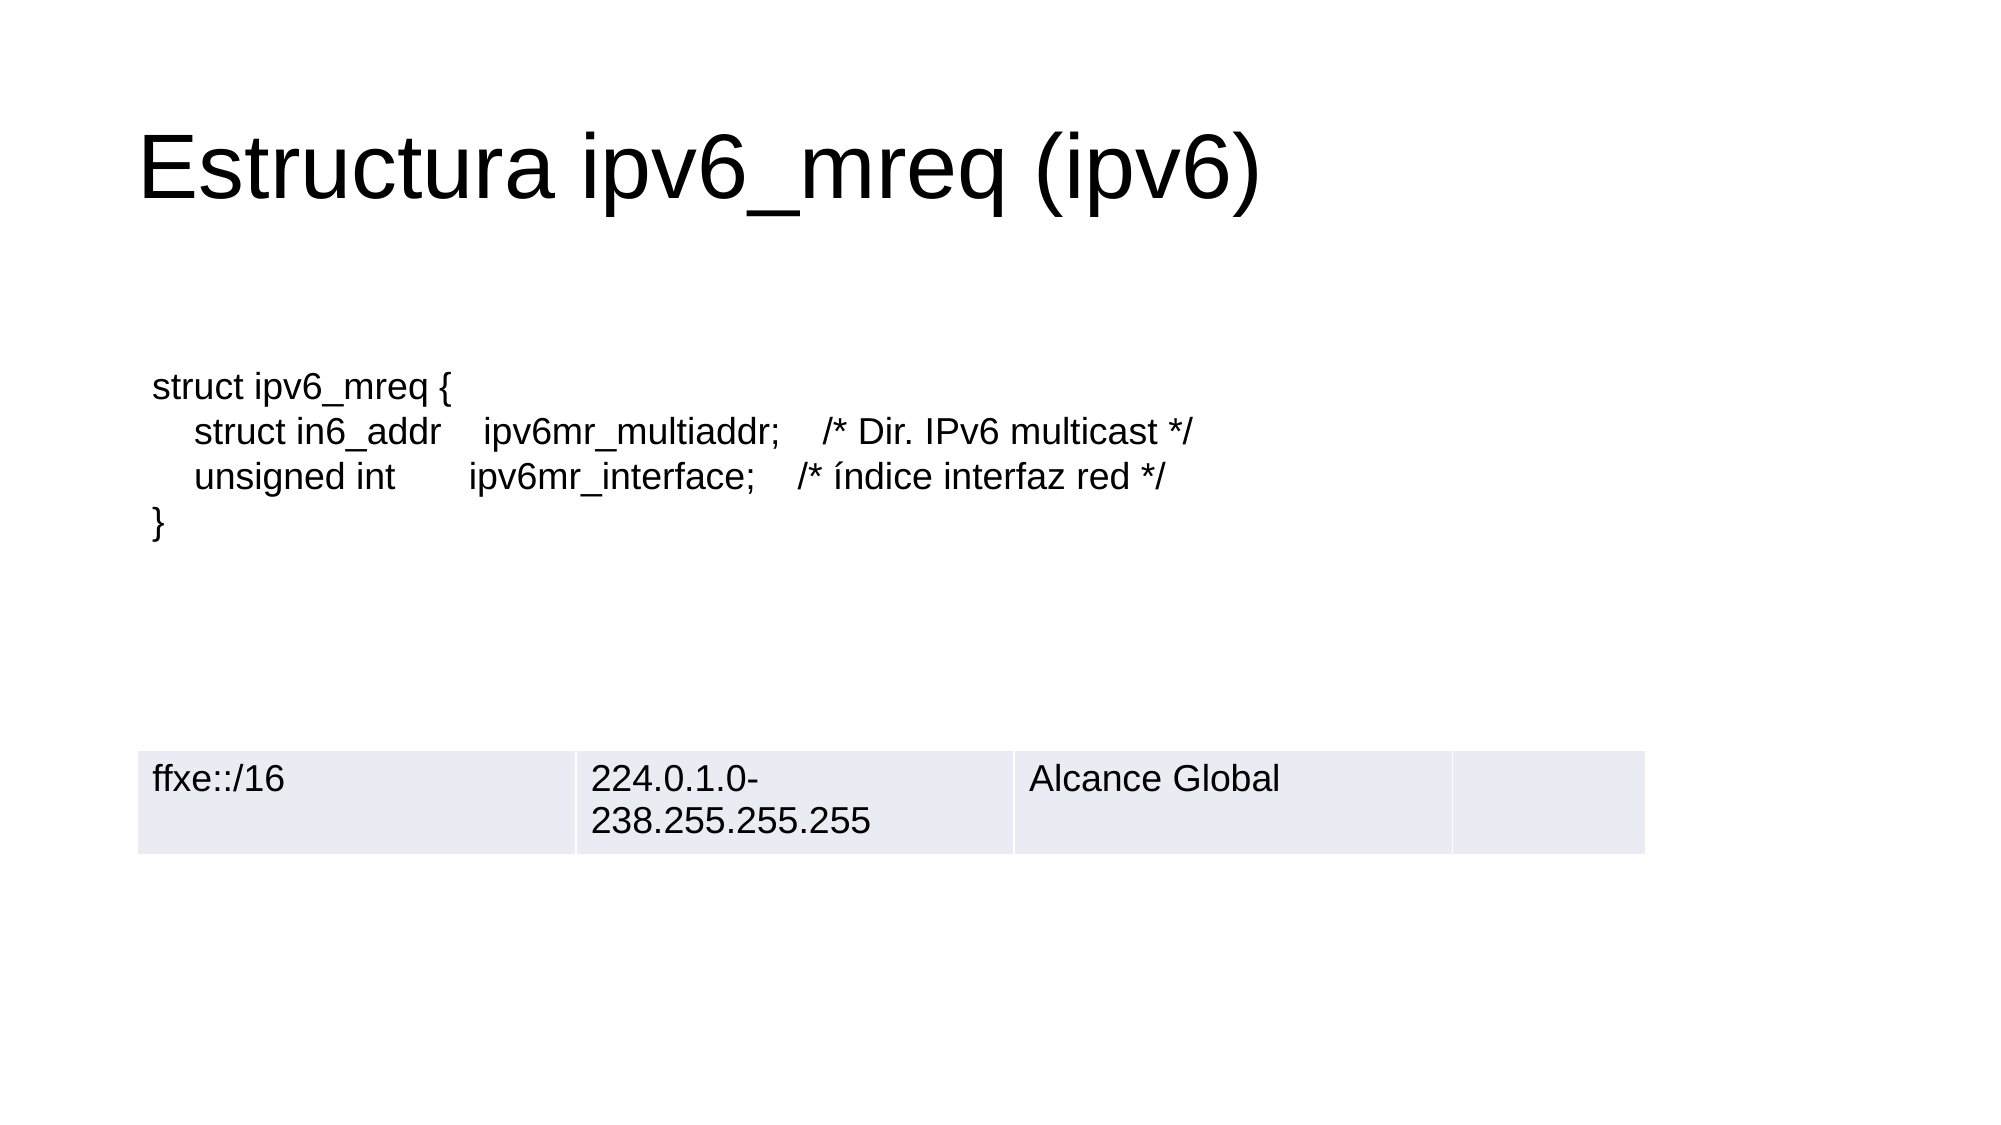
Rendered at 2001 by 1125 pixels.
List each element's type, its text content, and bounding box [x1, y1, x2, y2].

table_header 224.0.1.0-238.255.255.255 [577, 751, 1013, 854]
text_box struct ipv6_mreq { struct in6_addr ipv6mr_multiaddr; /* Dir. IPv6 multicast */ unsigned int ipv6mr_interface; /* índice interfaz red */ } [137, 354, 1784, 562]
table_header [1453, 751, 1645, 854]
table_header Alcance Global [1015, 751, 1452, 854]
text_box Estructura ipv6_mreq (ipv6) [137, 59, 1863, 278]
table_header ffxe::/16 [138, 751, 575, 854]
